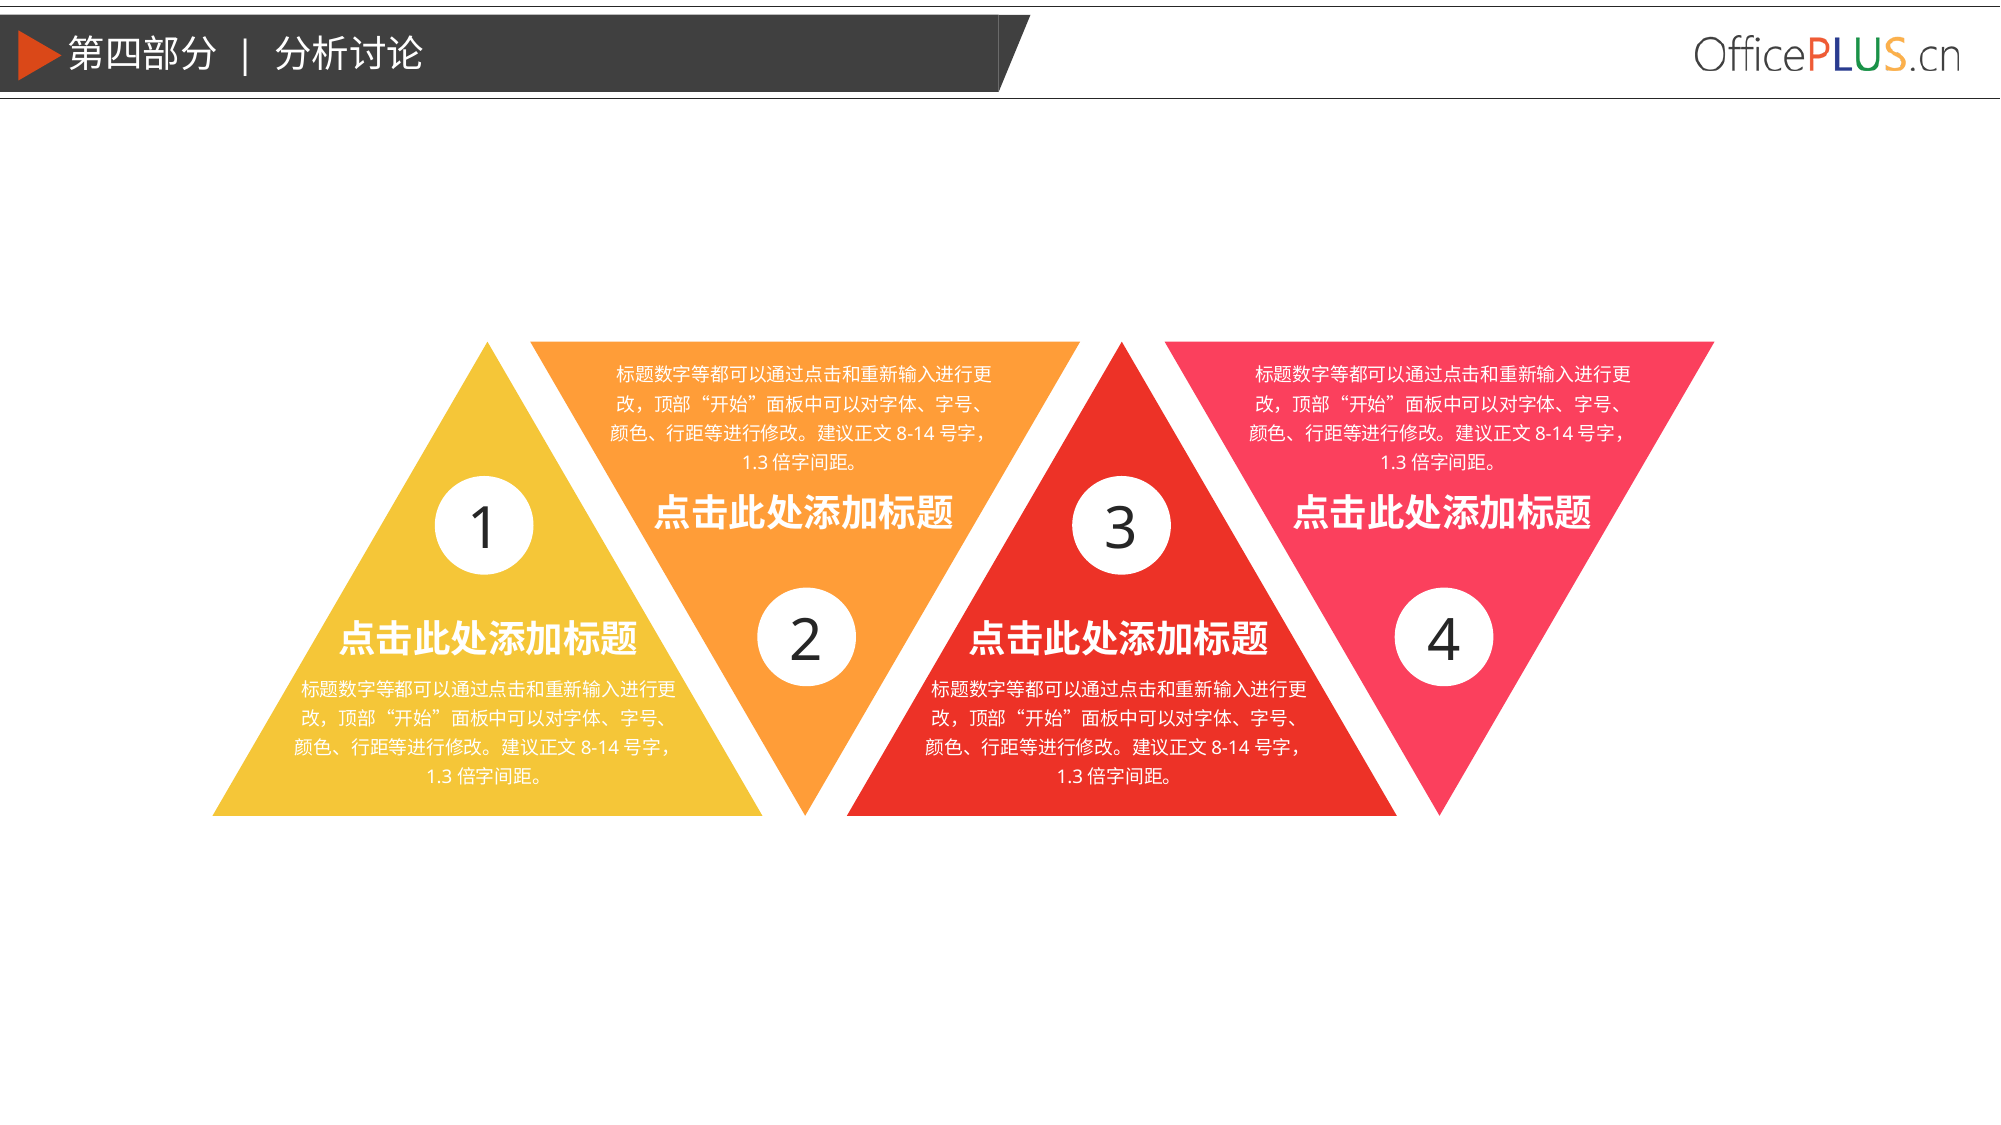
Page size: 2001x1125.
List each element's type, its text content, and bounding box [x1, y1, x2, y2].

text_box 标题数字等都可以通过点击和重新输入进行更改，顶部“开始”面板中可以对字体、字号、颜色、行距等进行修改。建议正文8-14号字，1.3倍字间距。 [910, 663, 1328, 796]
text_box [966, 339, 1277, 607]
text_box [528, 340, 1082, 460]
text_box 点击此处添加标题 [606, 481, 1001, 542]
text_box [1162, 340, 1717, 464]
picture [1695, 35, 1959, 71]
text_box [645, 542, 966, 818]
text_box 2 [756, 586, 858, 688]
text_box [210, 697, 765, 817]
text_box 4 [1393, 586, 1495, 688]
text_box 3 [1071, 474, 1172, 576]
text_box 标题数字等都可以通过点击和重新输入进行更改，顶部“开始”面板中可以对字体、字号、颜色、行距等进行修改。建议正文8-14号字，1.3倍字间距。 [1234, 349, 1651, 481]
text_box [332, 339, 643, 607]
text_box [0, 14, 1031, 92]
text_box [845, 695, 1399, 817]
text_box 1 [433, 474, 535, 576]
text_box 标题数字等都可以通过点击和重新输入进行更改，顶部“开始”面板中可以对字体、字号、颜色、行距等进行修改。建议正文8-14号字，1.3倍字间距。 [280, 663, 697, 796]
text_box 标题数字等都可以通过点击和重新输入进行更改，顶部“开始”面板中可以对字体、字号、颜色、行距等进行修改。建议正文8-14号字，1.3倍字间距。 [595, 349, 1013, 481]
text_box 点击此处添加标题 [290, 607, 685, 663]
text_box 点击此处添加标题 [921, 607, 1316, 663]
text_box 点击此处添加标题 [1245, 481, 1640, 542]
text_box [1279, 542, 1600, 818]
